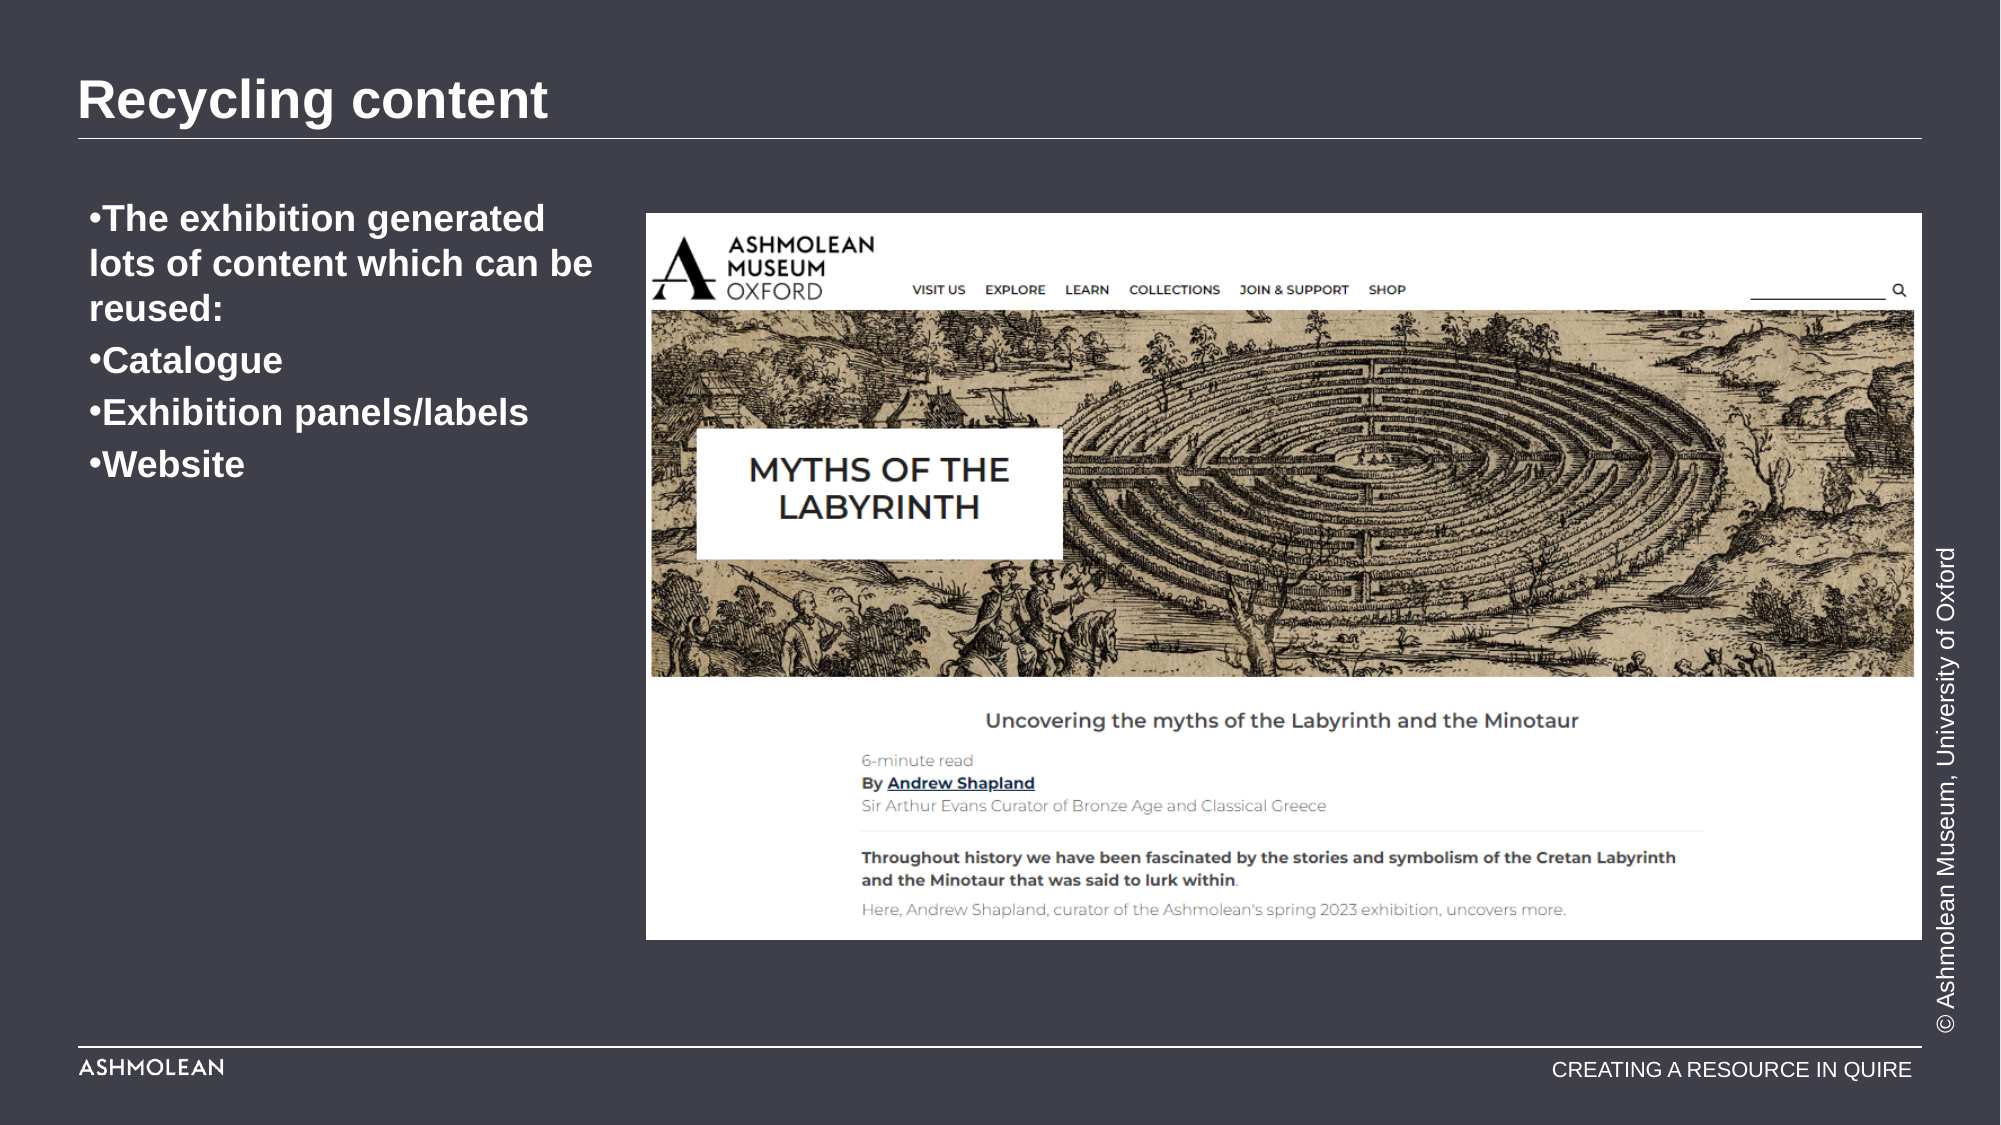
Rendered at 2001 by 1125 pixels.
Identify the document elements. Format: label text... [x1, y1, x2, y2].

list CREATING A RESOURCE IN QUIRE [1309, 1048, 1929, 1107]
picture [62, 1042, 239, 1091]
picture [646, 213, 1922, 940]
list The exhibition generated lots of content which can be reused: Catalogue Exhibition panels/labels Website [73, 186, 632, 563]
text_box © Ashmolean Museum, University of Oxford [1921, 353, 1967, 1049]
list Recycling content [62, 56, 1922, 141]
